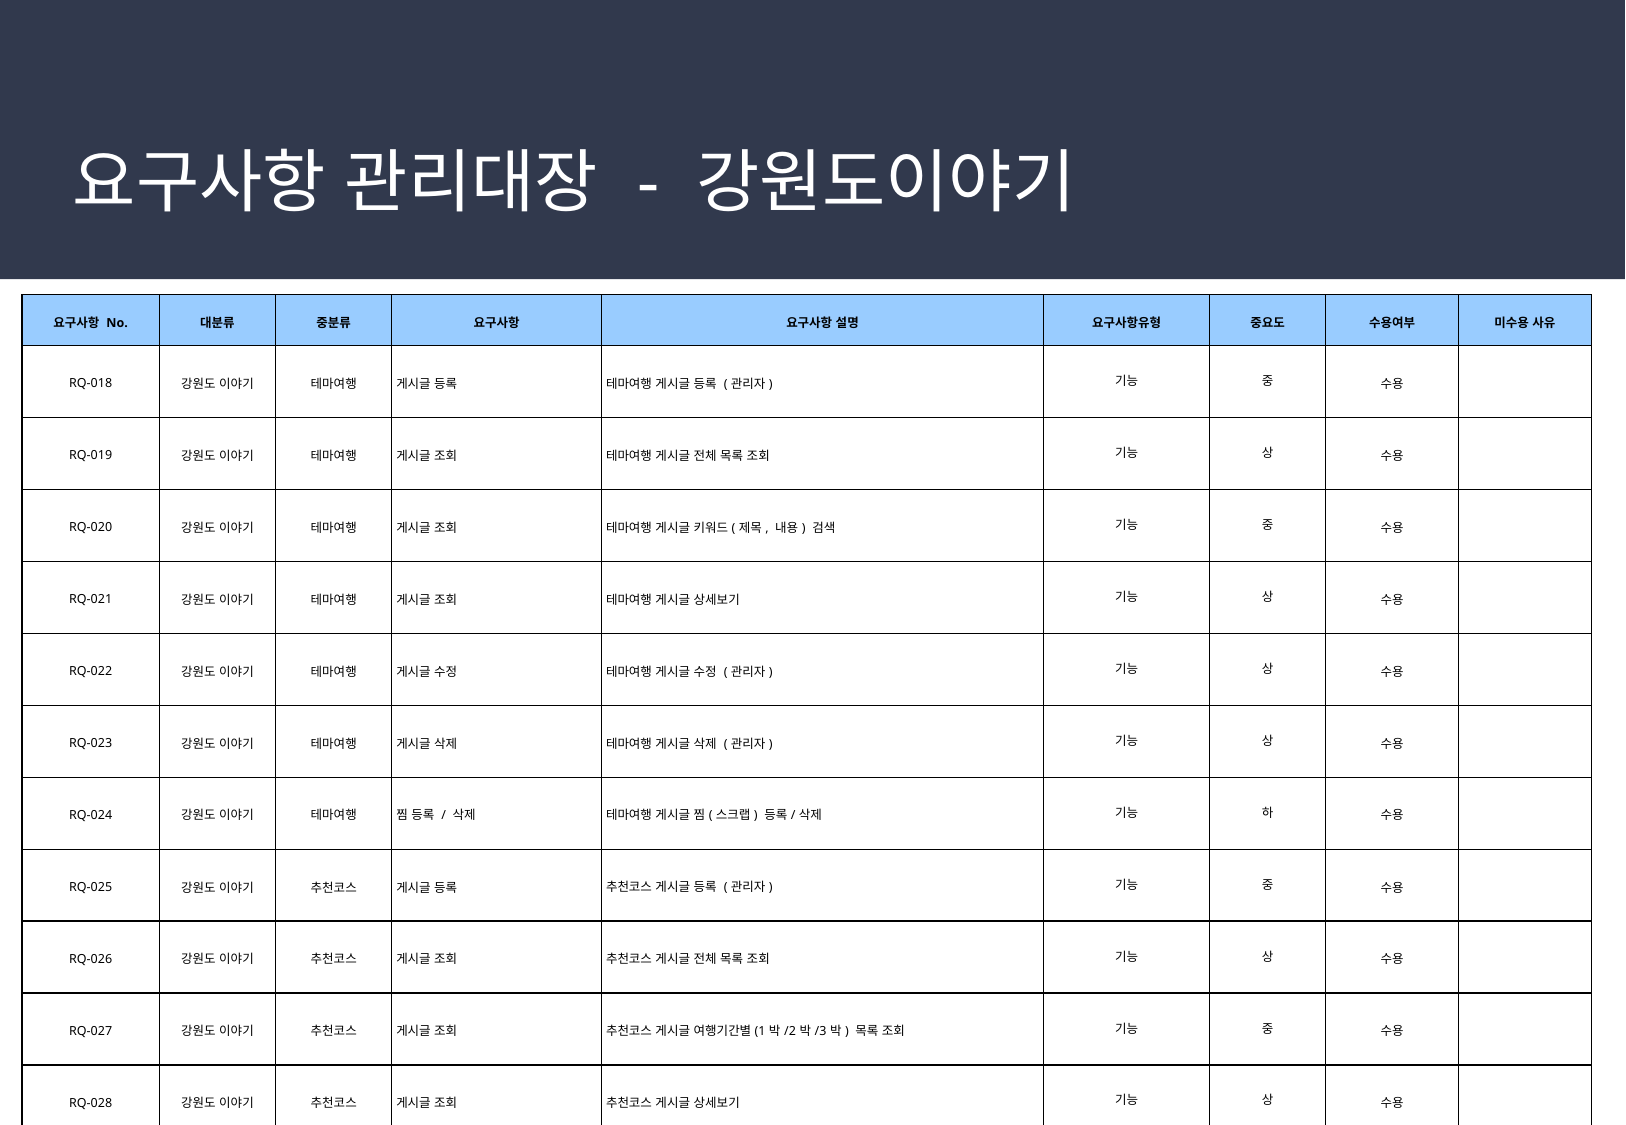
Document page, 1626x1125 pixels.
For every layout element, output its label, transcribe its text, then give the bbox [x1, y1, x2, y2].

table_cell 게시글 조회 [392, 1066, 601, 1125]
table_cell 테마여행 게시글 수정 (관리자) [602, 634, 1043, 705]
table_cell RQ-022 [23, 634, 159, 705]
table_cell 게시글 조회 [392, 562, 601, 633]
table_cell [1459, 706, 1591, 777]
table_cell 테마여행 게시글 삭제 (관리자) [602, 706, 1043, 777]
table_cell 게시글 조회 [392, 418, 601, 489]
table_cell RQ-028 [23, 1066, 159, 1125]
table_header 미수용 사유 [1459, 295, 1591, 345]
table_cell 수용 [1326, 562, 1458, 633]
table_cell 추천코스 게시글 전체 목록 조회 [602, 922, 1043, 992]
table_cell [1459, 346, 1591, 417]
table_cell 강원도 이야기 [160, 634, 275, 705]
table_cell 수용 [1326, 346, 1458, 417]
table_cell RQ-021 [23, 562, 159, 633]
table_cell 강원도 이야기 [160, 778, 275, 849]
table_header 대분류 [160, 295, 275, 345]
table_cell 테마여행 [276, 418, 391, 489]
table_cell 수용 [1326, 850, 1458, 920]
table_cell 수용 [1326, 1066, 1458, 1125]
table_cell 상 [1210, 706, 1325, 777]
table_cell [1459, 562, 1591, 633]
table_cell 테마여행 게시글 찜(스크랩) 등록/삭제 [602, 778, 1043, 849]
table_cell 중 [1210, 994, 1325, 1064]
table_cell 기능 [1044, 346, 1209, 417]
table_cell [1459, 922, 1591, 992]
table_cell 중 [1210, 850, 1325, 920]
table_cell 기능 [1044, 850, 1209, 920]
table_header 요구사항 설명 [602, 295, 1043, 345]
table_cell 상 [1210, 634, 1325, 705]
table_cell 추천코스 게시글 상세보기 [602, 1066, 1043, 1125]
table_cell 찜 등록 / 삭제 [392, 778, 601, 849]
table_cell 추천코스 [276, 922, 391, 992]
table_cell 기능 [1044, 490, 1209, 561]
table_header 요구사항유형 [1044, 295, 1209, 345]
table_cell 중 [1210, 490, 1325, 561]
table_cell 수용 [1326, 706, 1458, 777]
table_cell RQ-026 [23, 922, 159, 992]
table_cell 강원도 이야기 [160, 490, 275, 561]
table_header 요구사항 No. [23, 295, 159, 345]
table_cell RQ-018 [23, 346, 159, 417]
table_cell 강원도 이야기 [160, 418, 275, 489]
table_cell RQ-027 [23, 994, 159, 1064]
table_cell 테마여행 게시글 키워드(제목, 내용) 검색 [602, 490, 1043, 561]
table_cell 강원도 이야기 [160, 706, 275, 777]
table_cell 추천코스 게시글 등록 (관리자) [602, 850, 1043, 920]
table_cell 강원도 이야기 [160, 1066, 275, 1125]
table_cell 강원도 이야기 [160, 922, 275, 992]
table_cell 강원도 이야기 [160, 850, 275, 920]
table_cell 수용 [1326, 490, 1458, 561]
table_cell 기능 [1044, 778, 1209, 849]
table_cell 기능 [1044, 706, 1209, 777]
table_cell RQ-024 [23, 778, 159, 849]
table_cell 게시글 삭제 [392, 706, 601, 777]
table_header 중분류 [276, 295, 391, 345]
table_cell 추천코스 [276, 994, 391, 1064]
table_cell 기능 [1044, 1066, 1209, 1125]
table_cell [1459, 418, 1591, 489]
title 요구사항 관리대장 - 강원도이야기 [55, 109, 1570, 246]
table_cell RQ-023 [23, 706, 159, 777]
table_cell 게시글 등록 [392, 850, 601, 920]
table_cell 게시글 조회 [392, 922, 601, 992]
table_cell 수용 [1326, 634, 1458, 705]
table_cell 강원도 이야기 [160, 994, 275, 1064]
table_cell 테마여행 게시글 등록 (관리자) [602, 346, 1043, 417]
table_cell 수용 [1326, 418, 1458, 489]
table_cell 테마여행 [276, 778, 391, 849]
table_cell 테마여행 게시글 전체 목록 조회 [602, 418, 1043, 489]
table_cell 상 [1210, 1066, 1325, 1125]
table_cell 추천코스 [276, 850, 391, 920]
table_cell 게시글 수정 [392, 634, 601, 705]
table_cell 테마여행 [276, 562, 391, 633]
table_cell 기능 [1044, 634, 1209, 705]
table_cell 테마여행 [276, 346, 391, 417]
table_cell [1459, 994, 1591, 1064]
table_cell [1459, 490, 1591, 561]
table_cell [1459, 1066, 1591, 1125]
table_cell 강원도 이야기 [160, 562, 275, 633]
table_cell 중 [1210, 346, 1325, 417]
table_cell 하 [1210, 778, 1325, 849]
table_cell 기능 [1044, 418, 1209, 489]
table_header 요구사항 [392, 295, 601, 345]
table_cell 테마여행 [276, 706, 391, 777]
table_cell 기능 [1044, 994, 1209, 1064]
table_cell 강원도 이야기 [160, 346, 275, 417]
table_header 수용여부 [1326, 295, 1458, 345]
table_cell 상 [1210, 922, 1325, 992]
table_cell 테마여행 [276, 634, 391, 705]
table_cell 게시글 등록 [392, 346, 601, 417]
table_cell RQ-019 [23, 418, 159, 489]
table_cell 게시글 조회 [392, 490, 601, 561]
table_cell RQ-020 [23, 490, 159, 561]
table_cell 기능 [1044, 562, 1209, 633]
table_cell RQ-025 [23, 850, 159, 920]
table_cell 수용 [1326, 922, 1458, 992]
table_header 중요도 [1210, 295, 1325, 345]
table_cell [1459, 850, 1591, 920]
table_cell [1459, 634, 1591, 705]
table_cell 테마여행 [276, 490, 391, 561]
table_cell 수용 [1326, 778, 1458, 849]
table_cell 테마여행 게시글 상세보기 [602, 562, 1043, 633]
table_cell 수용 [1326, 994, 1458, 1064]
table_cell 추천코스 [276, 1066, 391, 1125]
table_cell 추천코스 게시글 여행기간별(1박/2박/3박) 목록 조회 [602, 994, 1043, 1064]
table_cell 게시글 조회 [392, 994, 601, 1064]
table_cell 상 [1210, 562, 1325, 633]
table_cell 기능 [1044, 922, 1209, 992]
table_cell [1459, 778, 1591, 849]
table_cell 상 [1210, 418, 1325, 489]
